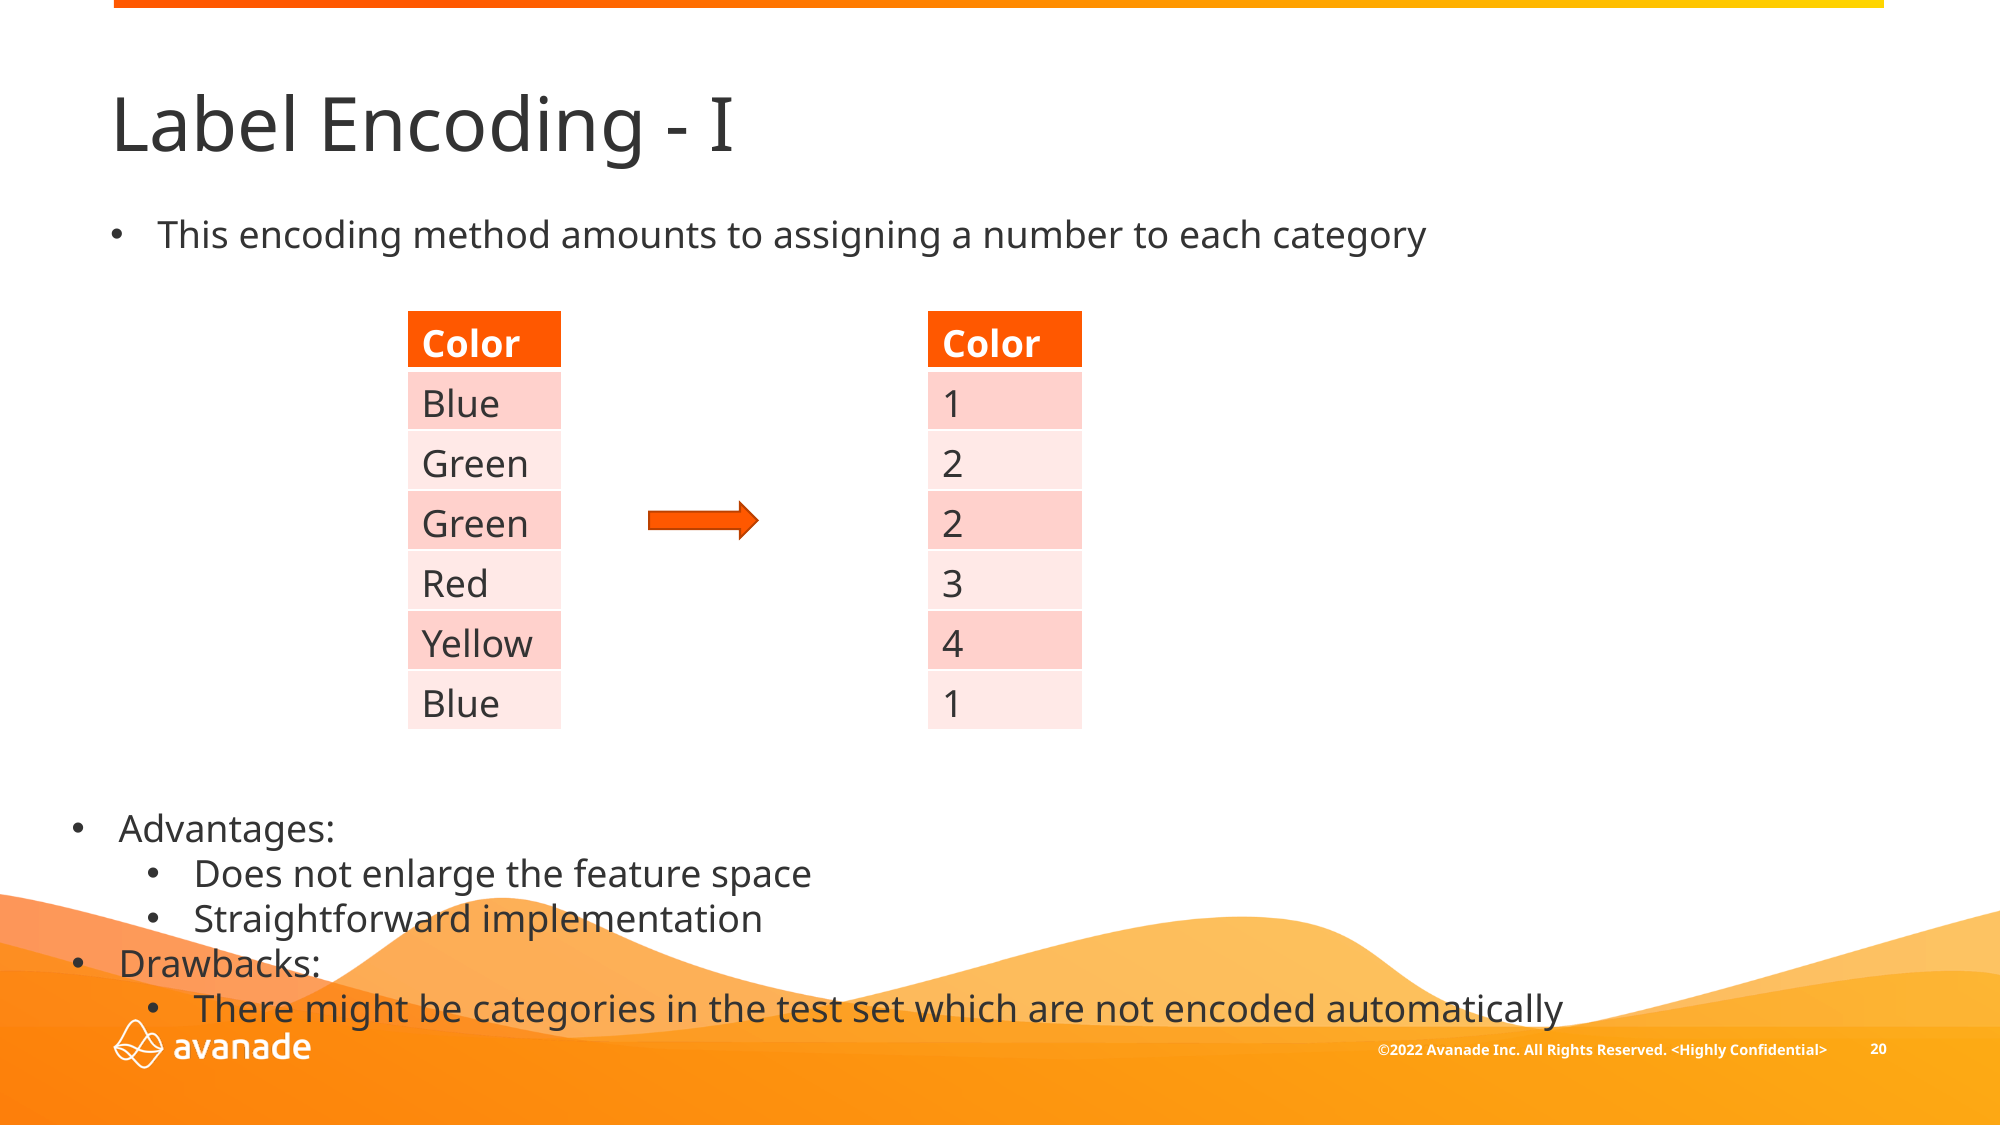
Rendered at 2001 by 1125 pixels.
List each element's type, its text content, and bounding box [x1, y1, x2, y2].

table_header Color [928, 311, 1082, 367]
table_cell Yellow [408, 611, 561, 669]
table_cell 4 [928, 611, 1082, 669]
table_cell 2 [928, 431, 1082, 489]
table_cell 1 [928, 671, 1082, 729]
table_cell Green [408, 491, 561, 549]
table_cell Red [408, 551, 561, 609]
table_cell Blue [408, 372, 561, 429]
table_cell 2 [928, 491, 1082, 549]
text_box Label Encoding - I This encoding method amounts to assigning a number to each category [95, 68, 1914, 264]
table_cell Blue [408, 671, 561, 729]
table_cell 1 [928, 372, 1082, 429]
table_header Color [408, 311, 561, 367]
table_cell Green [408, 431, 561, 489]
table_cell 3 [928, 551, 1082, 609]
text_box Advantages: Does not enlarge the feature space Straightforward implementation Drawbacks: There might be categories in the test set which are not encoded automatically [56, 797, 1642, 1038]
text_box [648, 500, 760, 541]
picture [0, 145, 2000, 1125]
